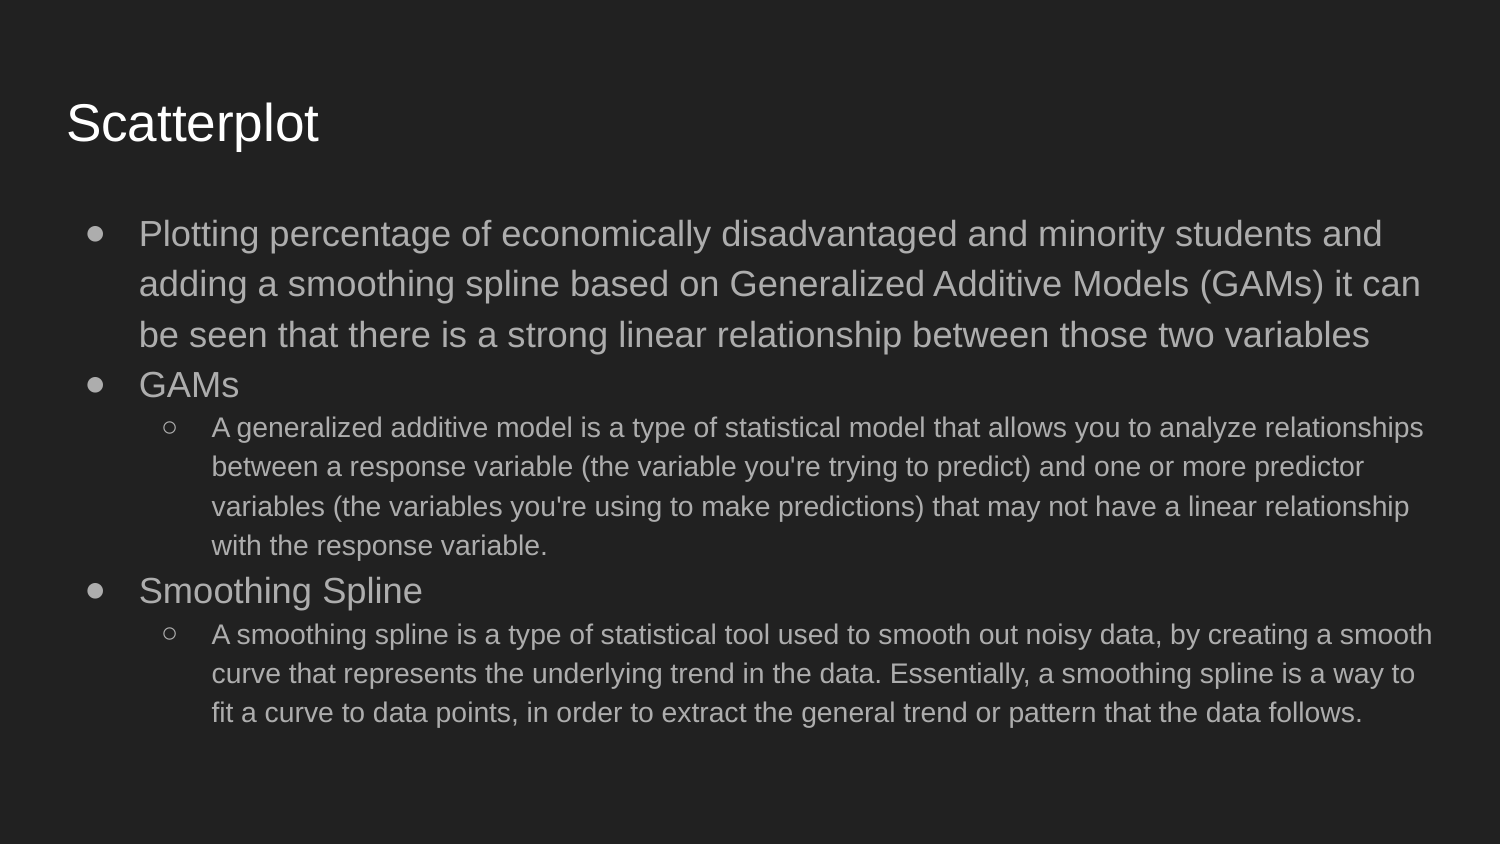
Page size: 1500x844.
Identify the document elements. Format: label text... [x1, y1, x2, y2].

title Scatterplot [51, 72, 1449, 167]
list Plotting percentage of economically disadvantaged and minority students and adding a smoothing spline based on Generalized Additive Models (GAMs) it can be seen that there is a strong linear relationship between those two variables GAMs A generalized additive model is a type of statistical model that allows you to analyze relationships between a response variable (the variable you're trying to predict) and one or more predictor variables (the variables you're using to make predictions) that may not have a linear relationship with the response variable. Smoothing Spline A smoothing spline is a type of statistical tool used to smooth out noisy data, by creating a smooth curve that represents the underlying trend in the data. Essentially, a smoothing spline is a way to fit a curve to data points, in order to extract the general trend or pattern that the data follows. [51, 189, 1449, 750]
